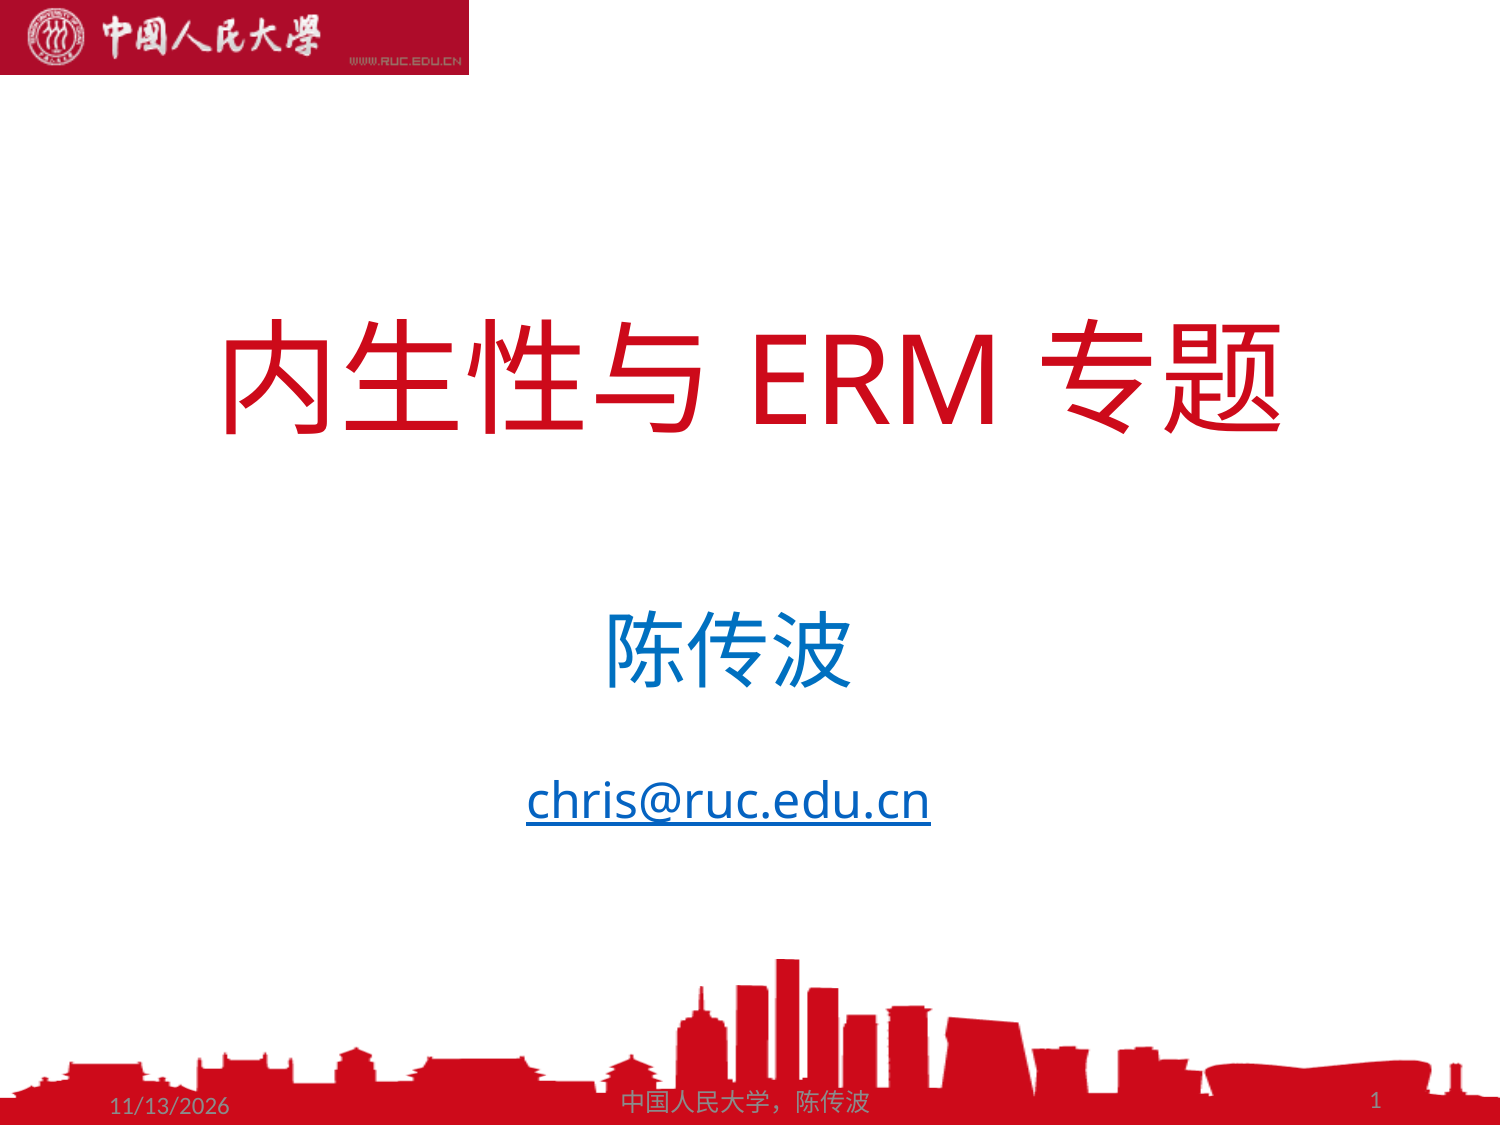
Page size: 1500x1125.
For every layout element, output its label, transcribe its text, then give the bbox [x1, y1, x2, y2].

text_box 陈传波 chris@ruc.edu.cn [398, 590, 1060, 844]
footer 中国人民大学，陈传波 [492, 1083, 999, 1120]
picture [0, 959, 1500, 1125]
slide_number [93, 1083, 432, 1125]
picture [0, 0, 469, 75]
slide_number 1 [1059, 1072, 1397, 1125]
text_box 内生性与ERM专题 [0, 292, 1500, 458]
